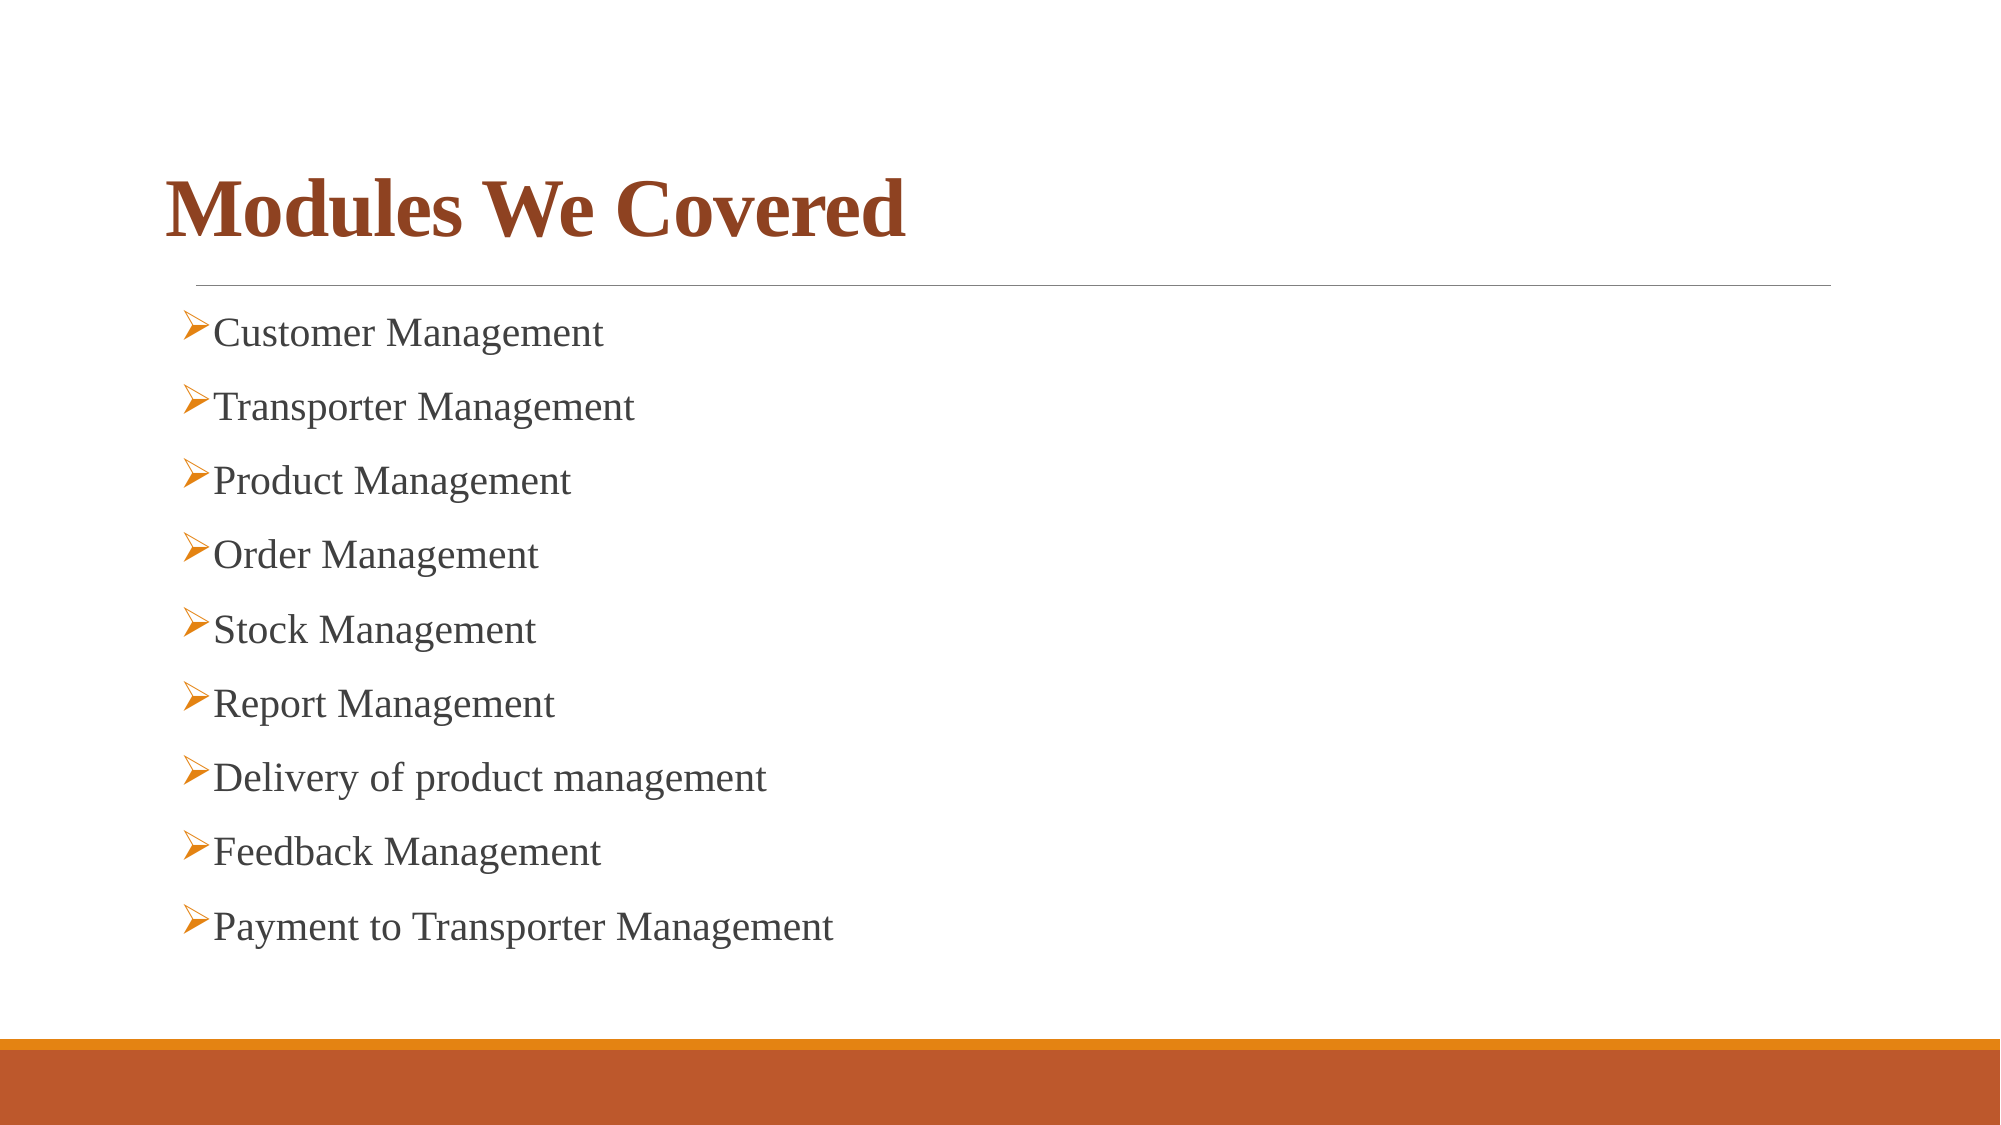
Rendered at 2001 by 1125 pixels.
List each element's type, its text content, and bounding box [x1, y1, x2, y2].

list Customer Management Transporter Management Product Management Order Management Stock Management Report Management Delivery of product management Feedback Management Payment to Transporter Management [180, 302, 1830, 963]
title Modules We Covered [150, 22, 1800, 261]
